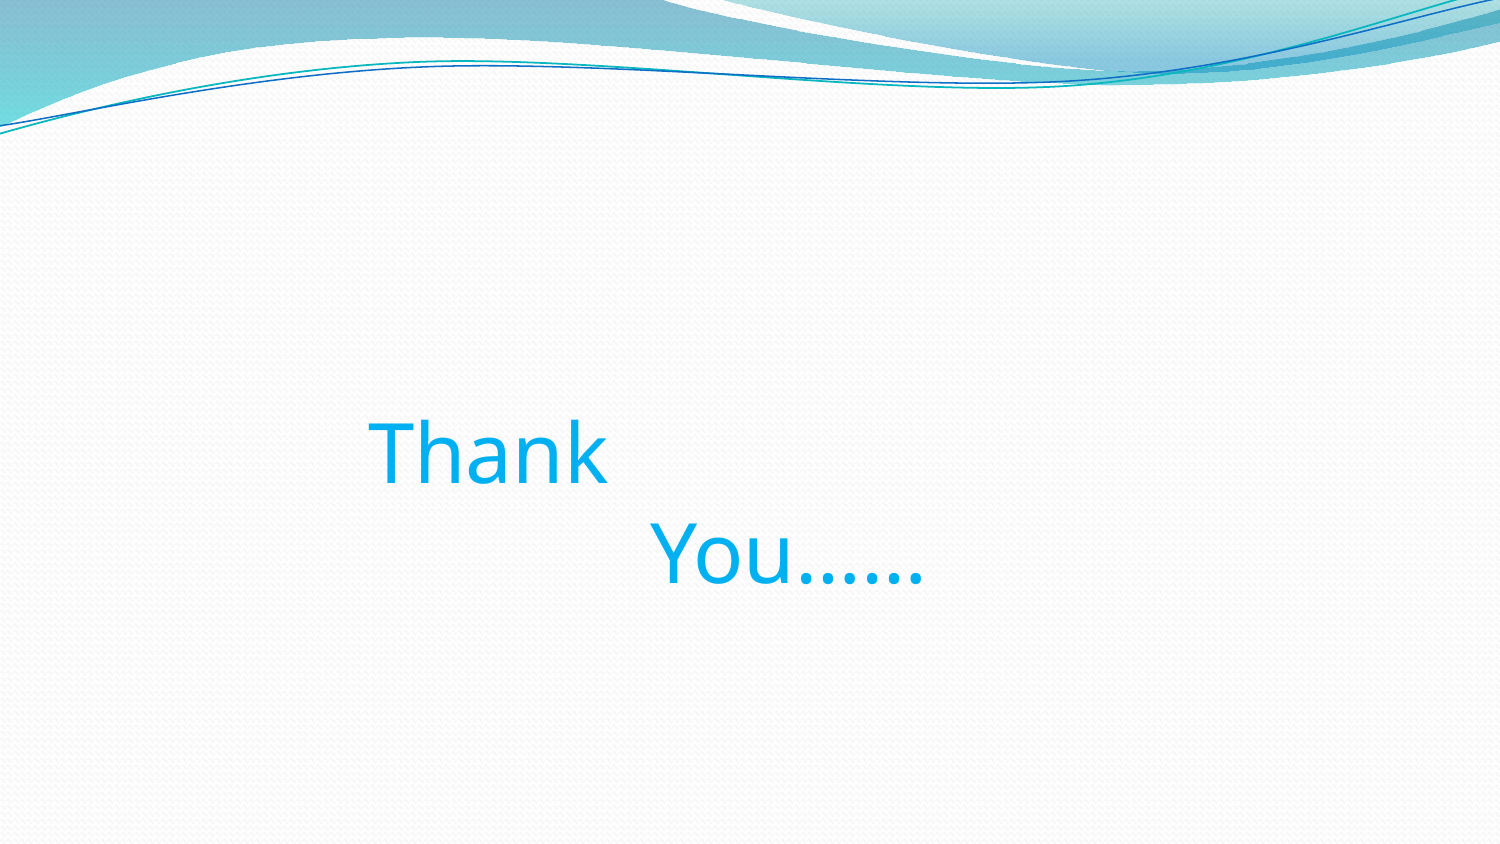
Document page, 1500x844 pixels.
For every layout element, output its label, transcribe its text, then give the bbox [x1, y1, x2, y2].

text_box Thank You…… [353, 393, 1246, 608]
